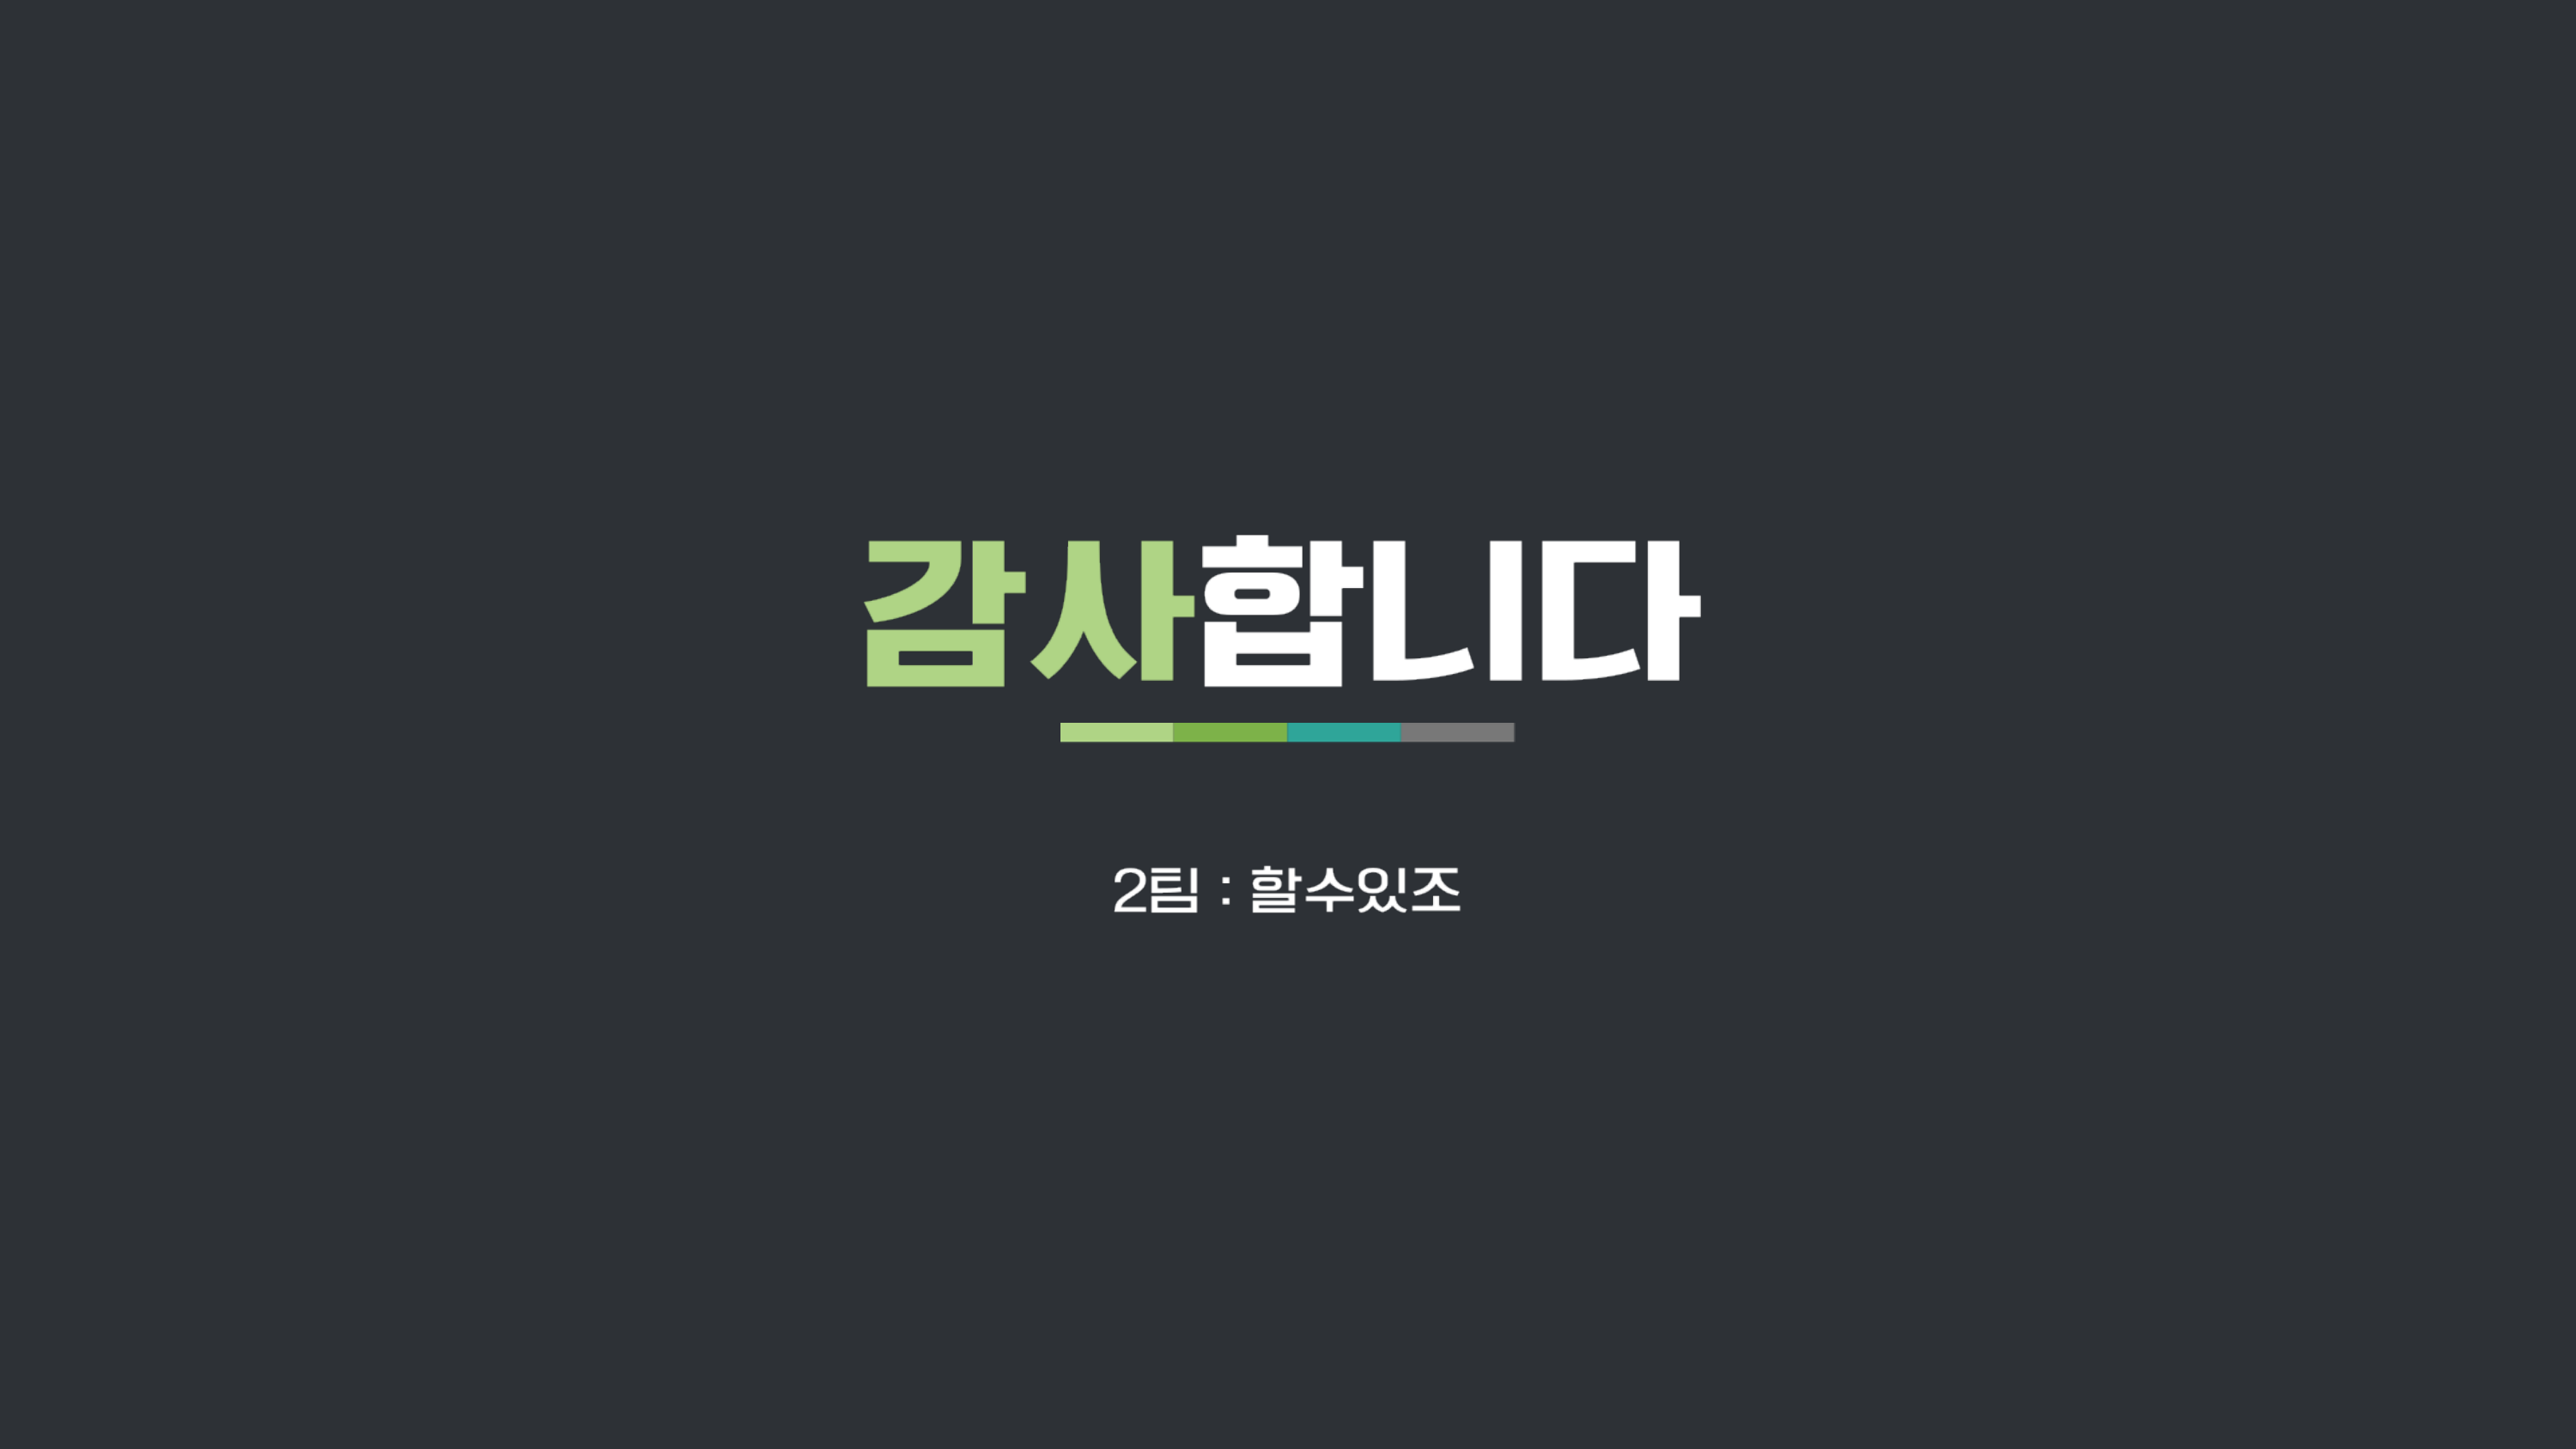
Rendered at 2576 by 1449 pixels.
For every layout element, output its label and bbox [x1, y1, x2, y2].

picture [835, 487, 1779, 766]
picture [1038, 851, 1485, 938]
text_box [1060, 723, 1516, 743]
